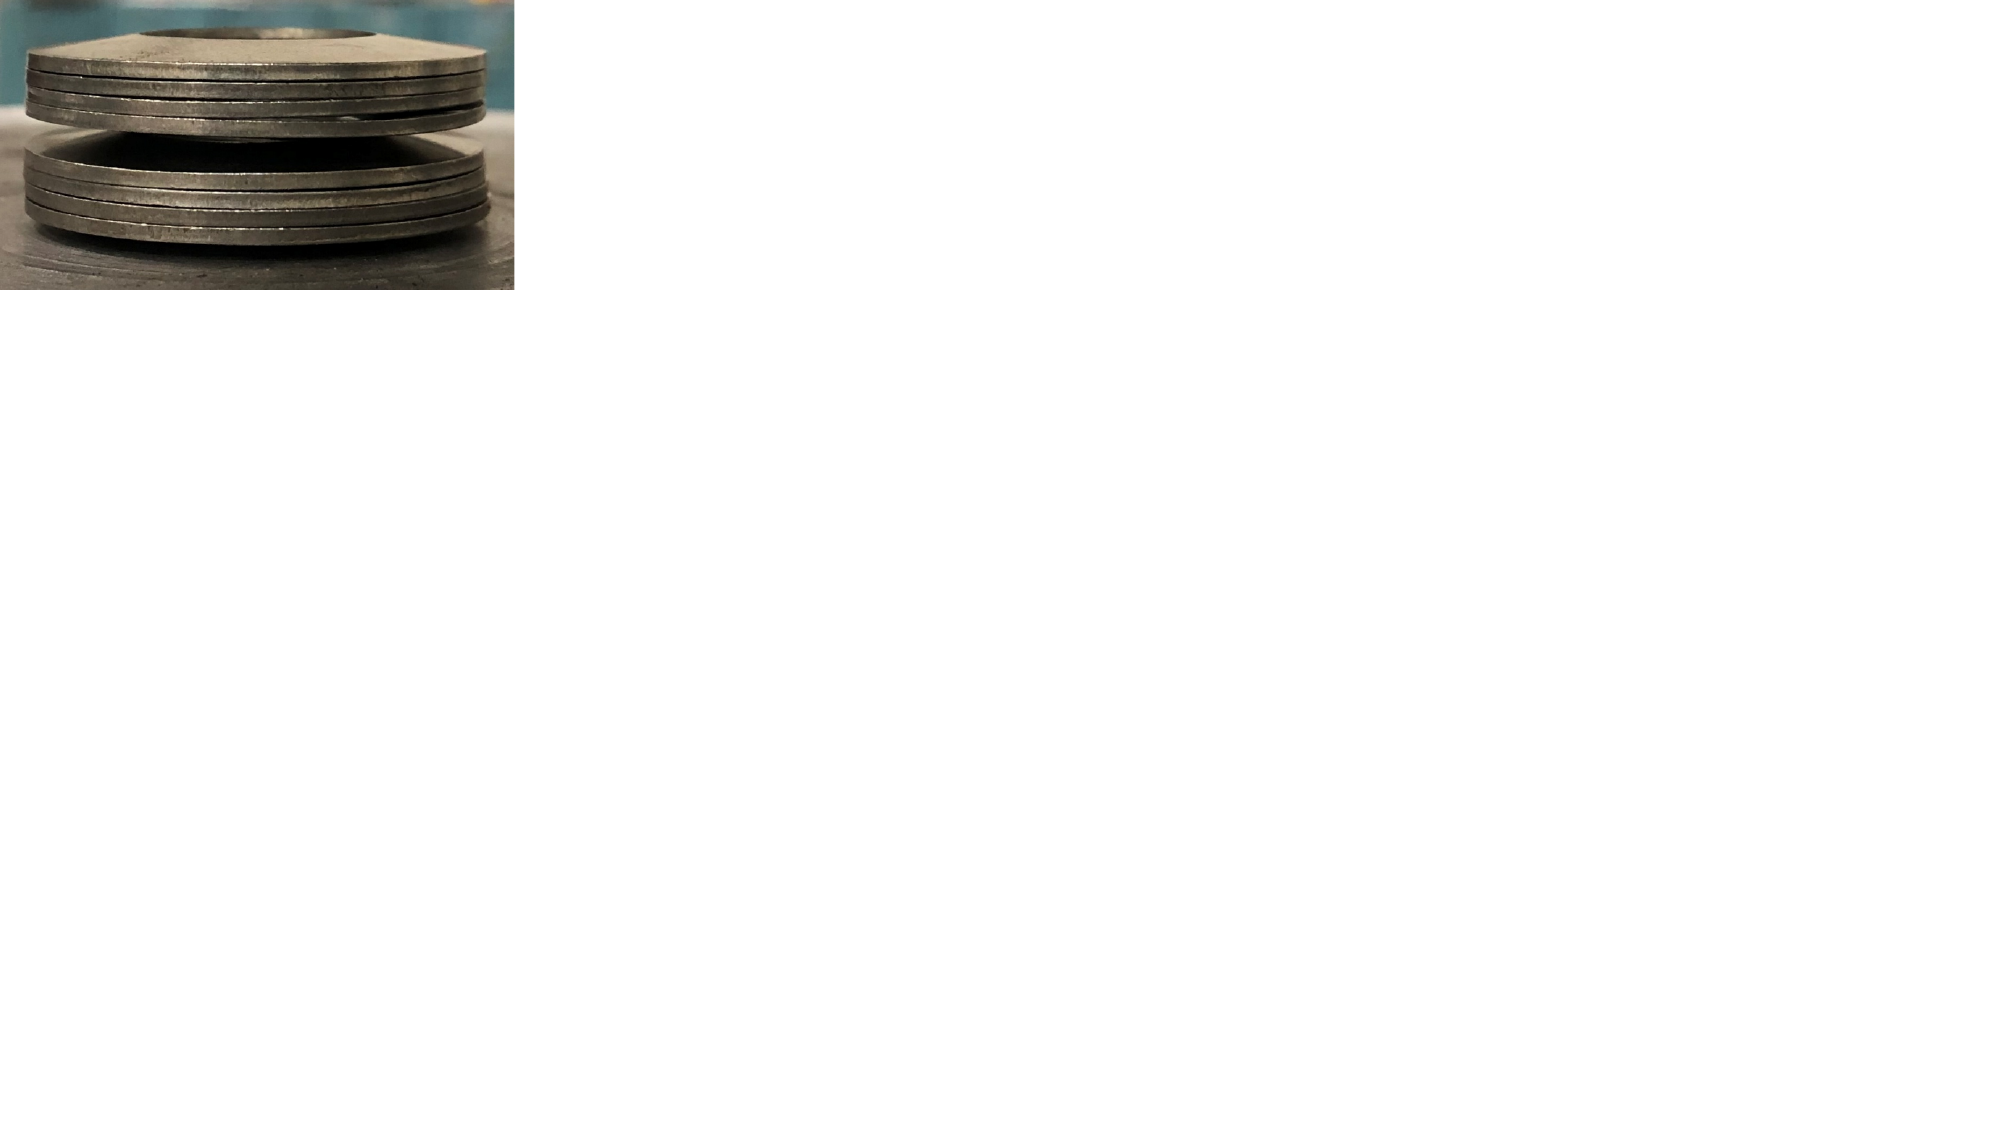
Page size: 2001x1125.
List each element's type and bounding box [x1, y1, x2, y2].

list [112, 0, 403, 403]
picture [403, 0, 515, 290]
picture [0, 0, 112, 290]
